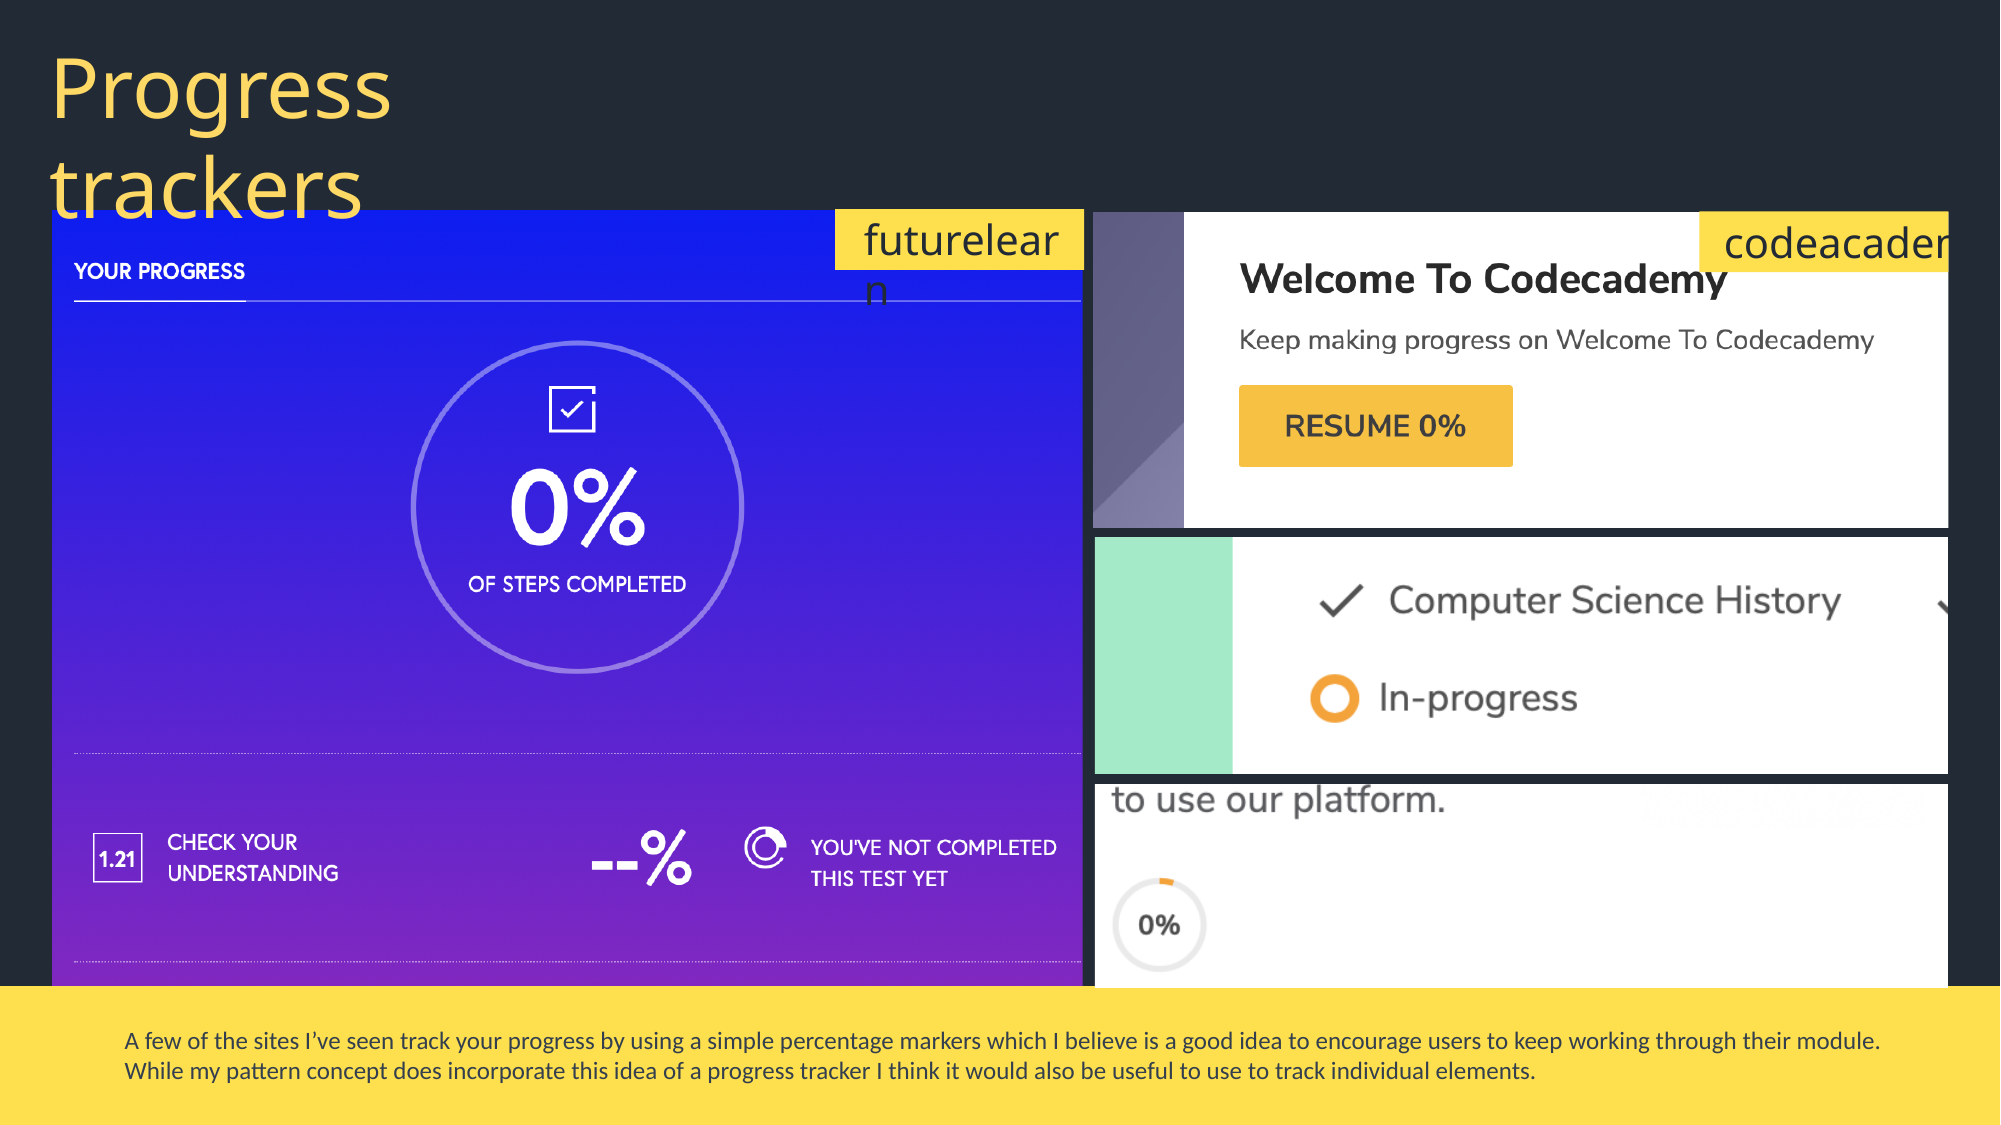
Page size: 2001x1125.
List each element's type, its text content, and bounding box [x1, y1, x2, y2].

text_box [0, 985, 2000, 1125]
picture [1094, 784, 1948, 988]
picture [51, 210, 1083, 990]
text_box A few of the sites I’ve seen track your progress by using a simple percentage markers which I believe is a good idea to encourage users to keep working through their module. While my pattern concept does incorporate this idea of a progress tracker I think it would also be useful to use to track individual elements. [109, 1017, 1906, 1092]
text_box Progress trackers [34, 27, 650, 243]
picture [1093, 212, 1949, 528]
text_box futurelearn [848, 206, 1089, 322]
text_box codeacademy [1709, 209, 2000, 275]
picture [1094, 537, 1948, 774]
